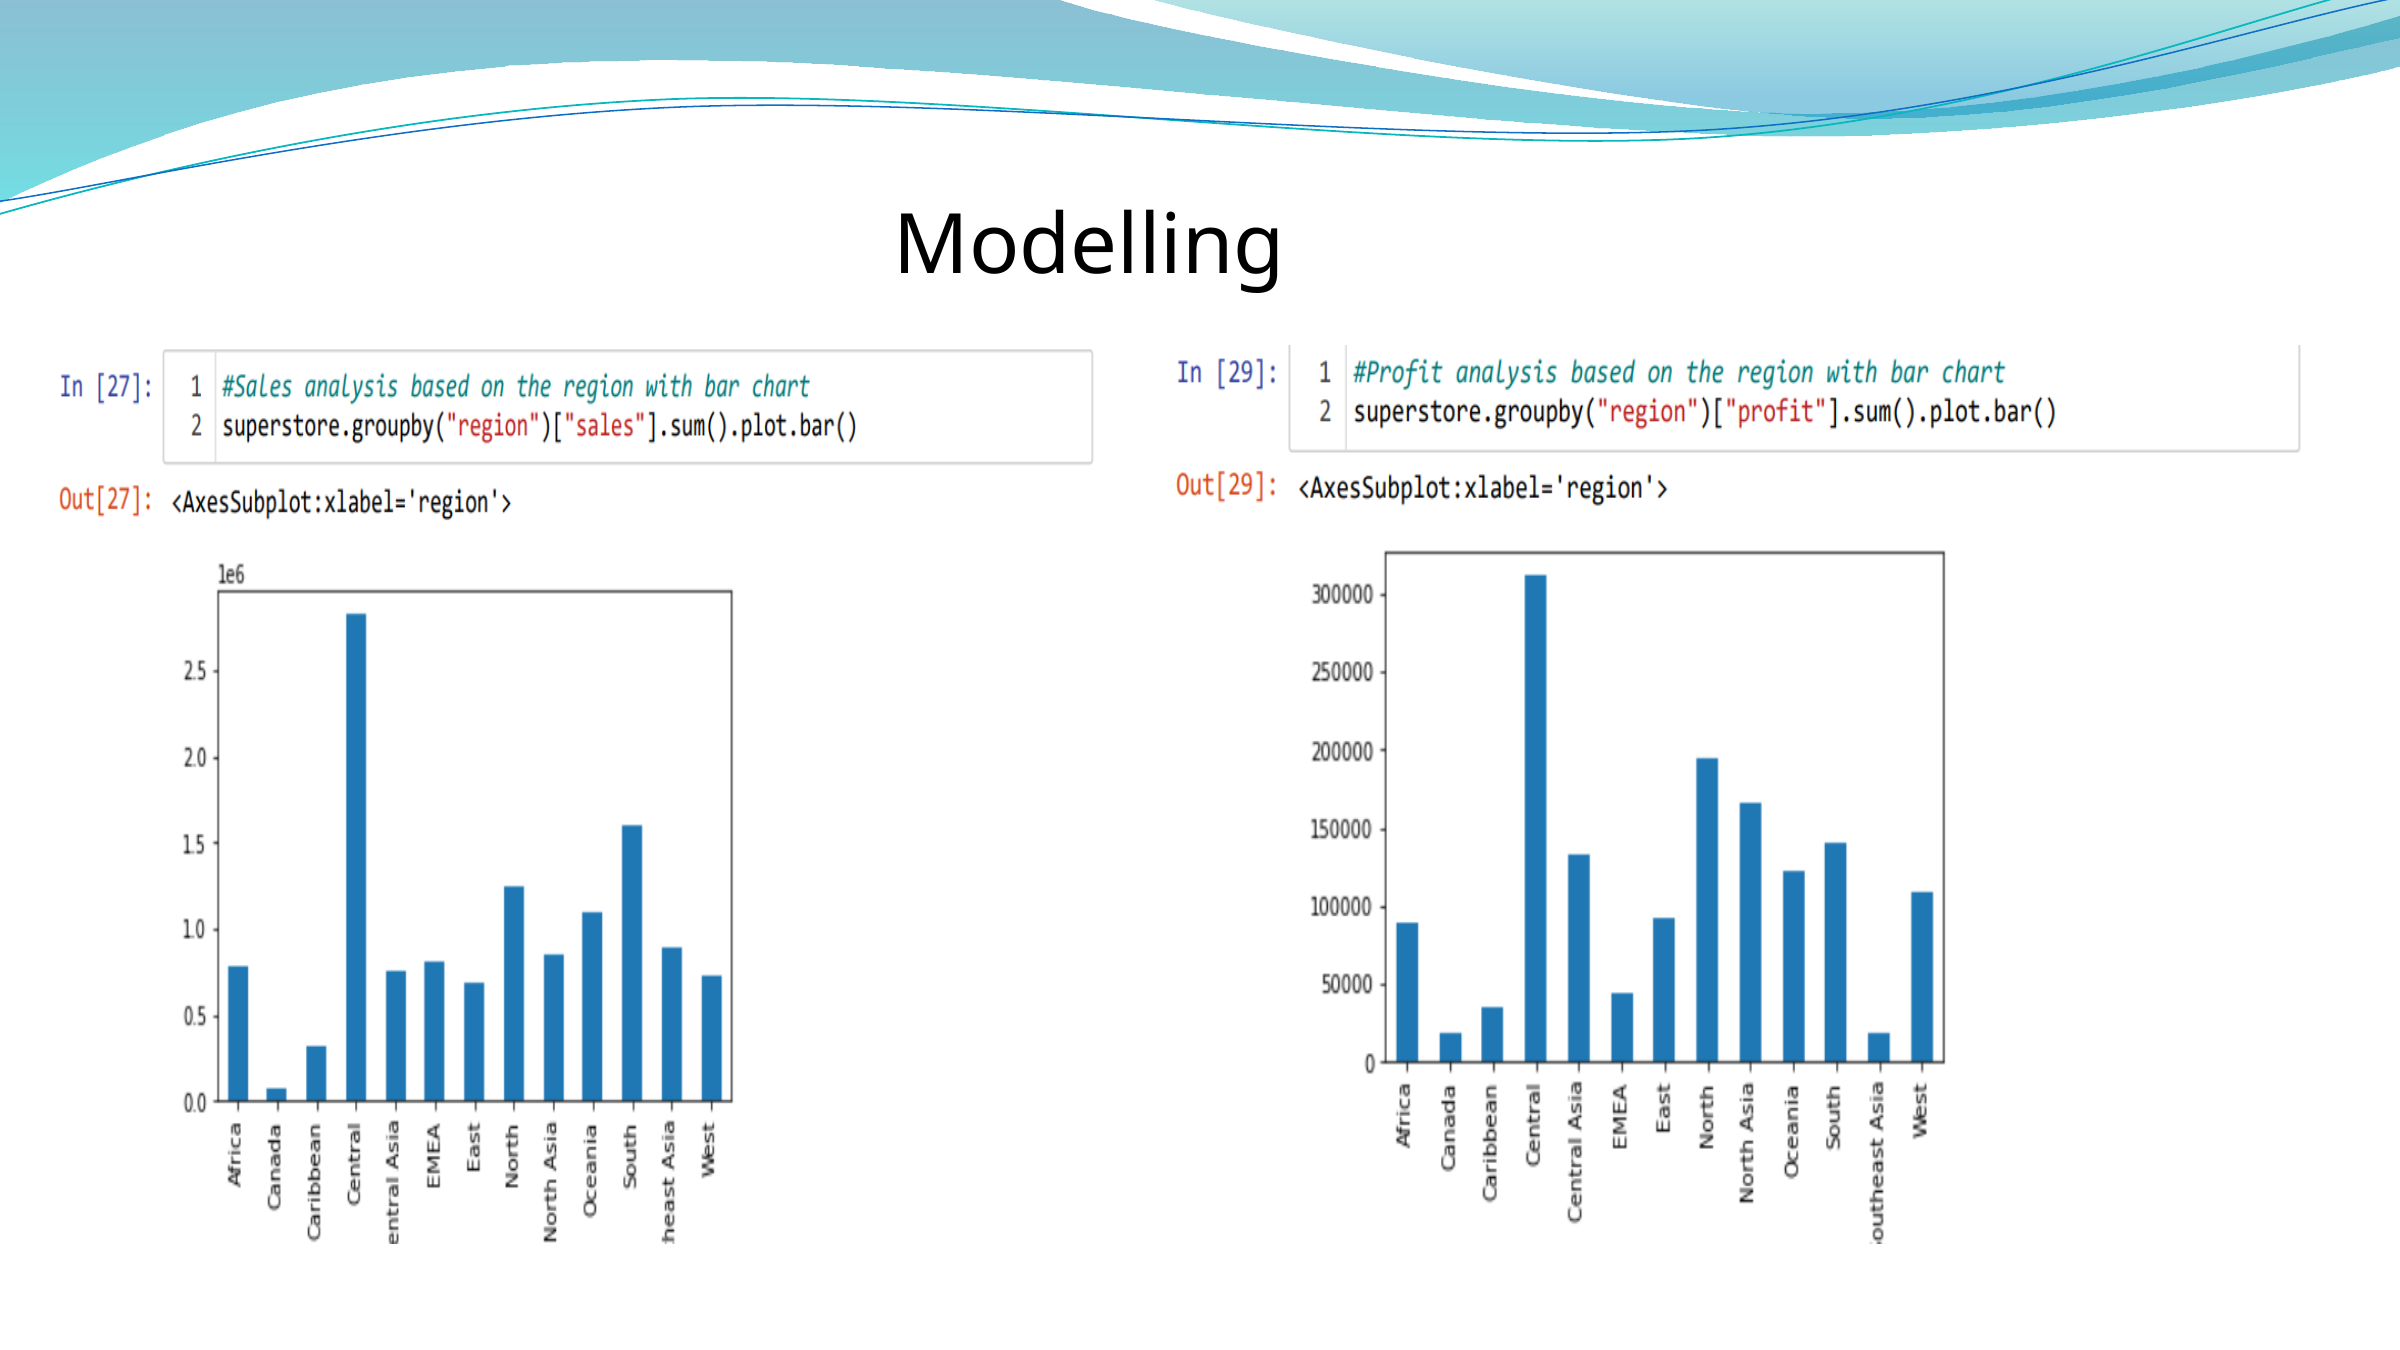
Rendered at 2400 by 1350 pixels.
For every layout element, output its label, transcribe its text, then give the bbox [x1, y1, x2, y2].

picture [1164, 344, 2345, 1244]
picture [45, 344, 1117, 1244]
text_box Modelling [879, 183, 1300, 298]
